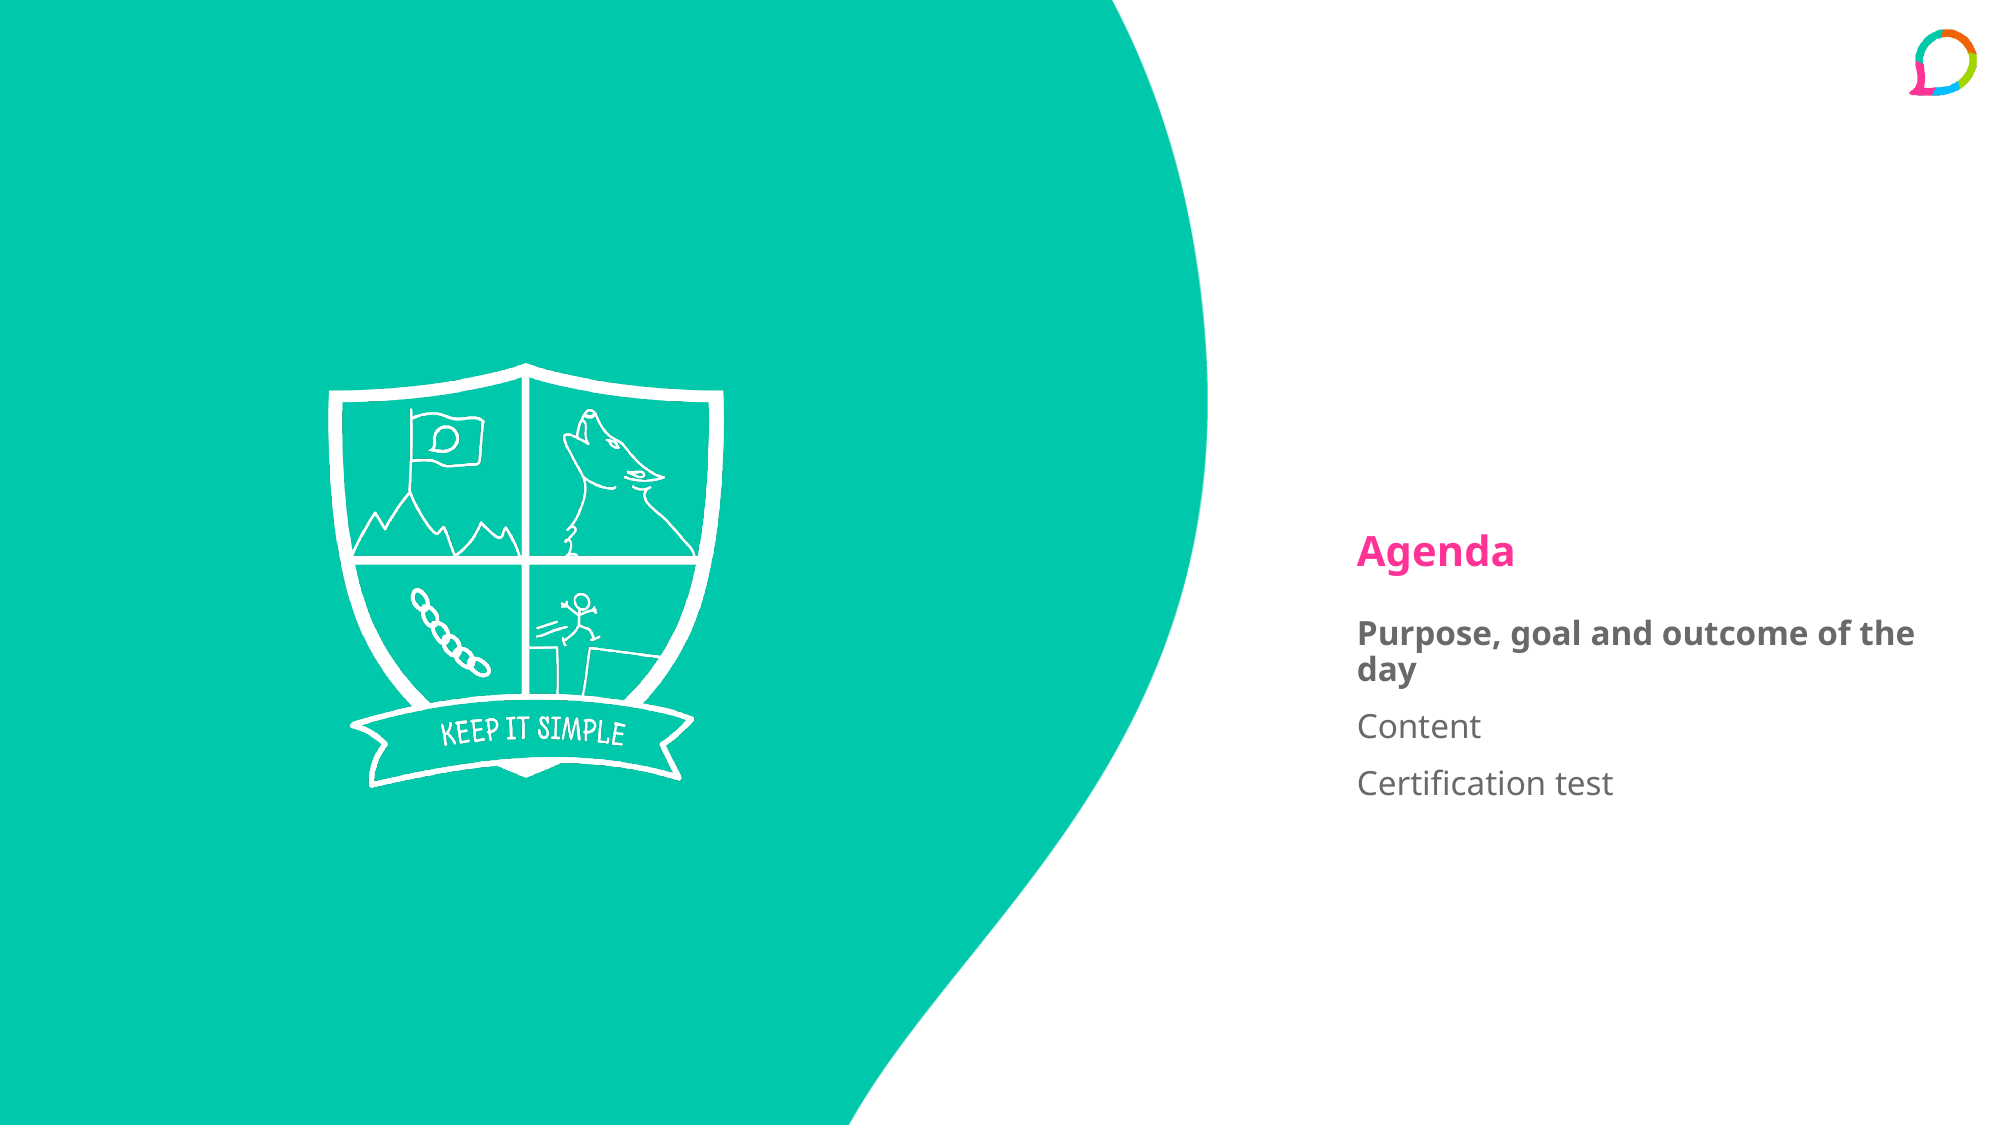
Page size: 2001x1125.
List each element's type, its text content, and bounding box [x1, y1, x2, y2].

list Purpose, goal and outcome of the day Content Certification test [1341, 609, 1987, 779]
picture [0, 0, 2001, 1125]
title Agenda [1341, 407, 1987, 583]
